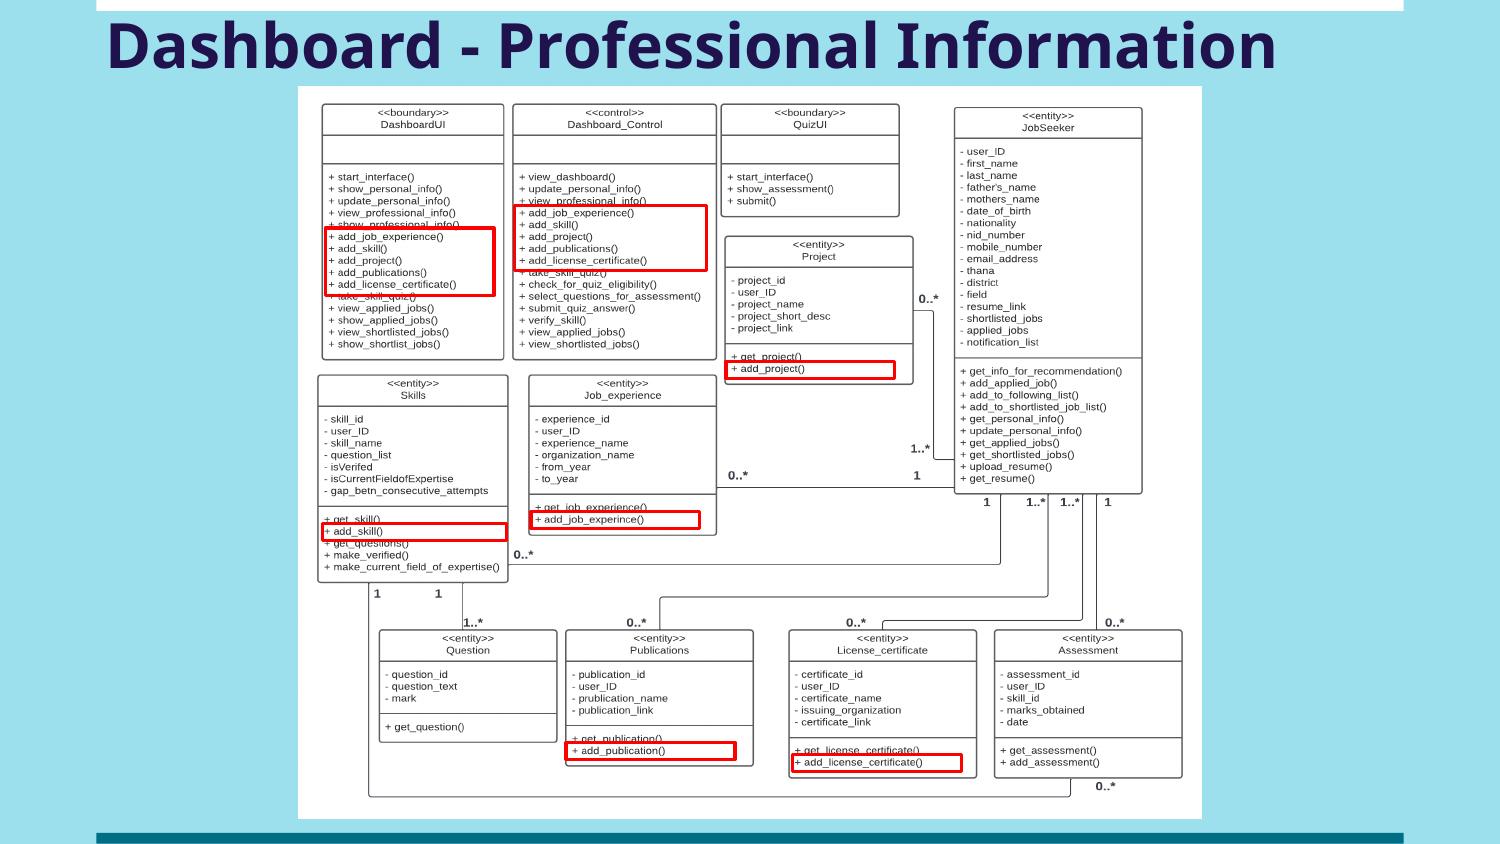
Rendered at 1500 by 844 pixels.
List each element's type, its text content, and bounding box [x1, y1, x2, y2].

picture [298, 86, 1202, 819]
text_box Dashboard - Professional Information [90, 0, 1489, 106]
